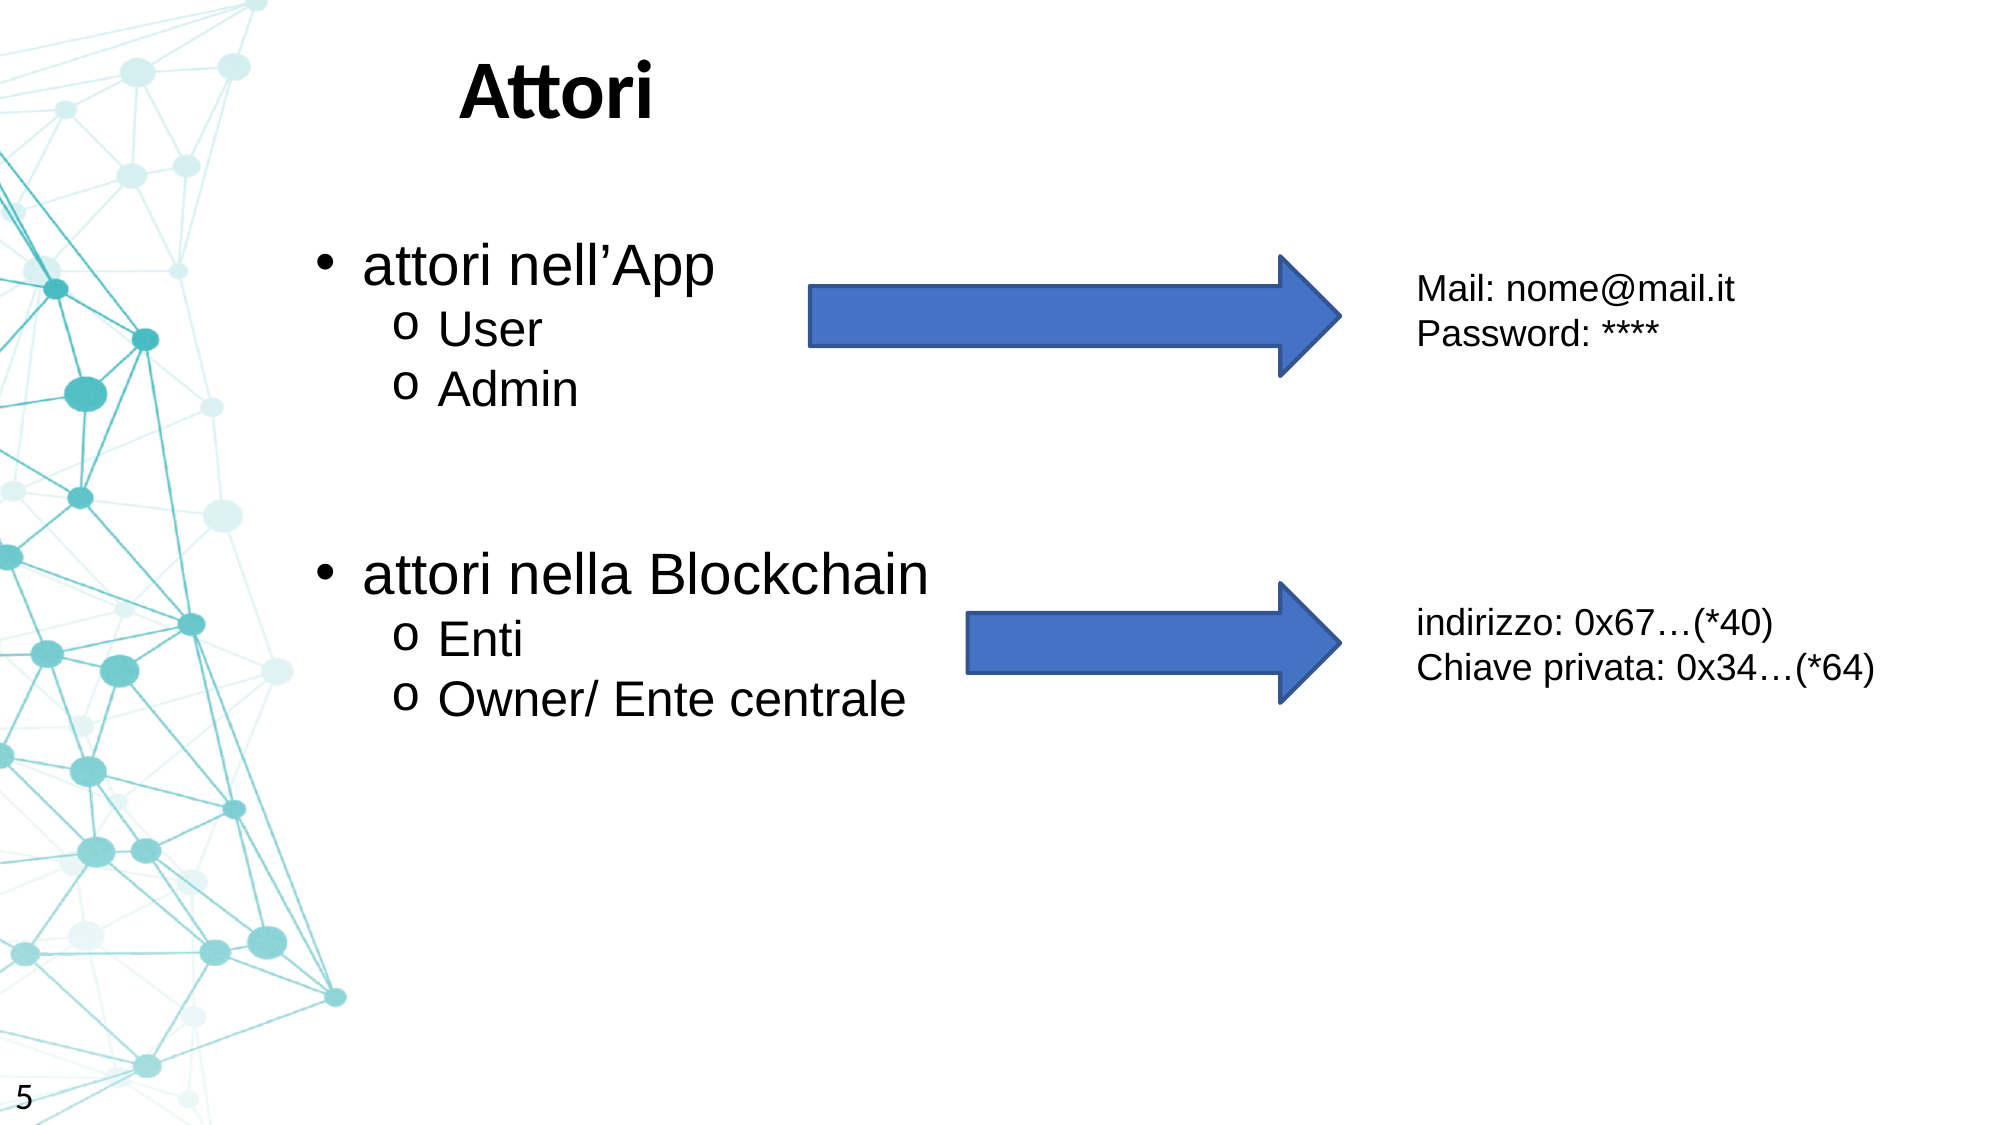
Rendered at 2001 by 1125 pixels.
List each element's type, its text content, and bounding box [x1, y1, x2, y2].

text_box Mail: nome@mail.it Password: **** [1401, 256, 1820, 361]
text_box attori nell’App User Admin attori nella Blockchain Enti Owner/ Ente centrale [301, 219, 1101, 734]
text_box indirizzo: 0x67…(*40) Chiave privata: 0x34…(*64) [1401, 590, 1961, 695]
picture [0, 0, 737, 1124]
text_box Attori [228, 27, 886, 143]
text_box [807, 254, 1343, 378]
text_box [965, 581, 1343, 705]
text_box 5 [0, 1064, 75, 1125]
